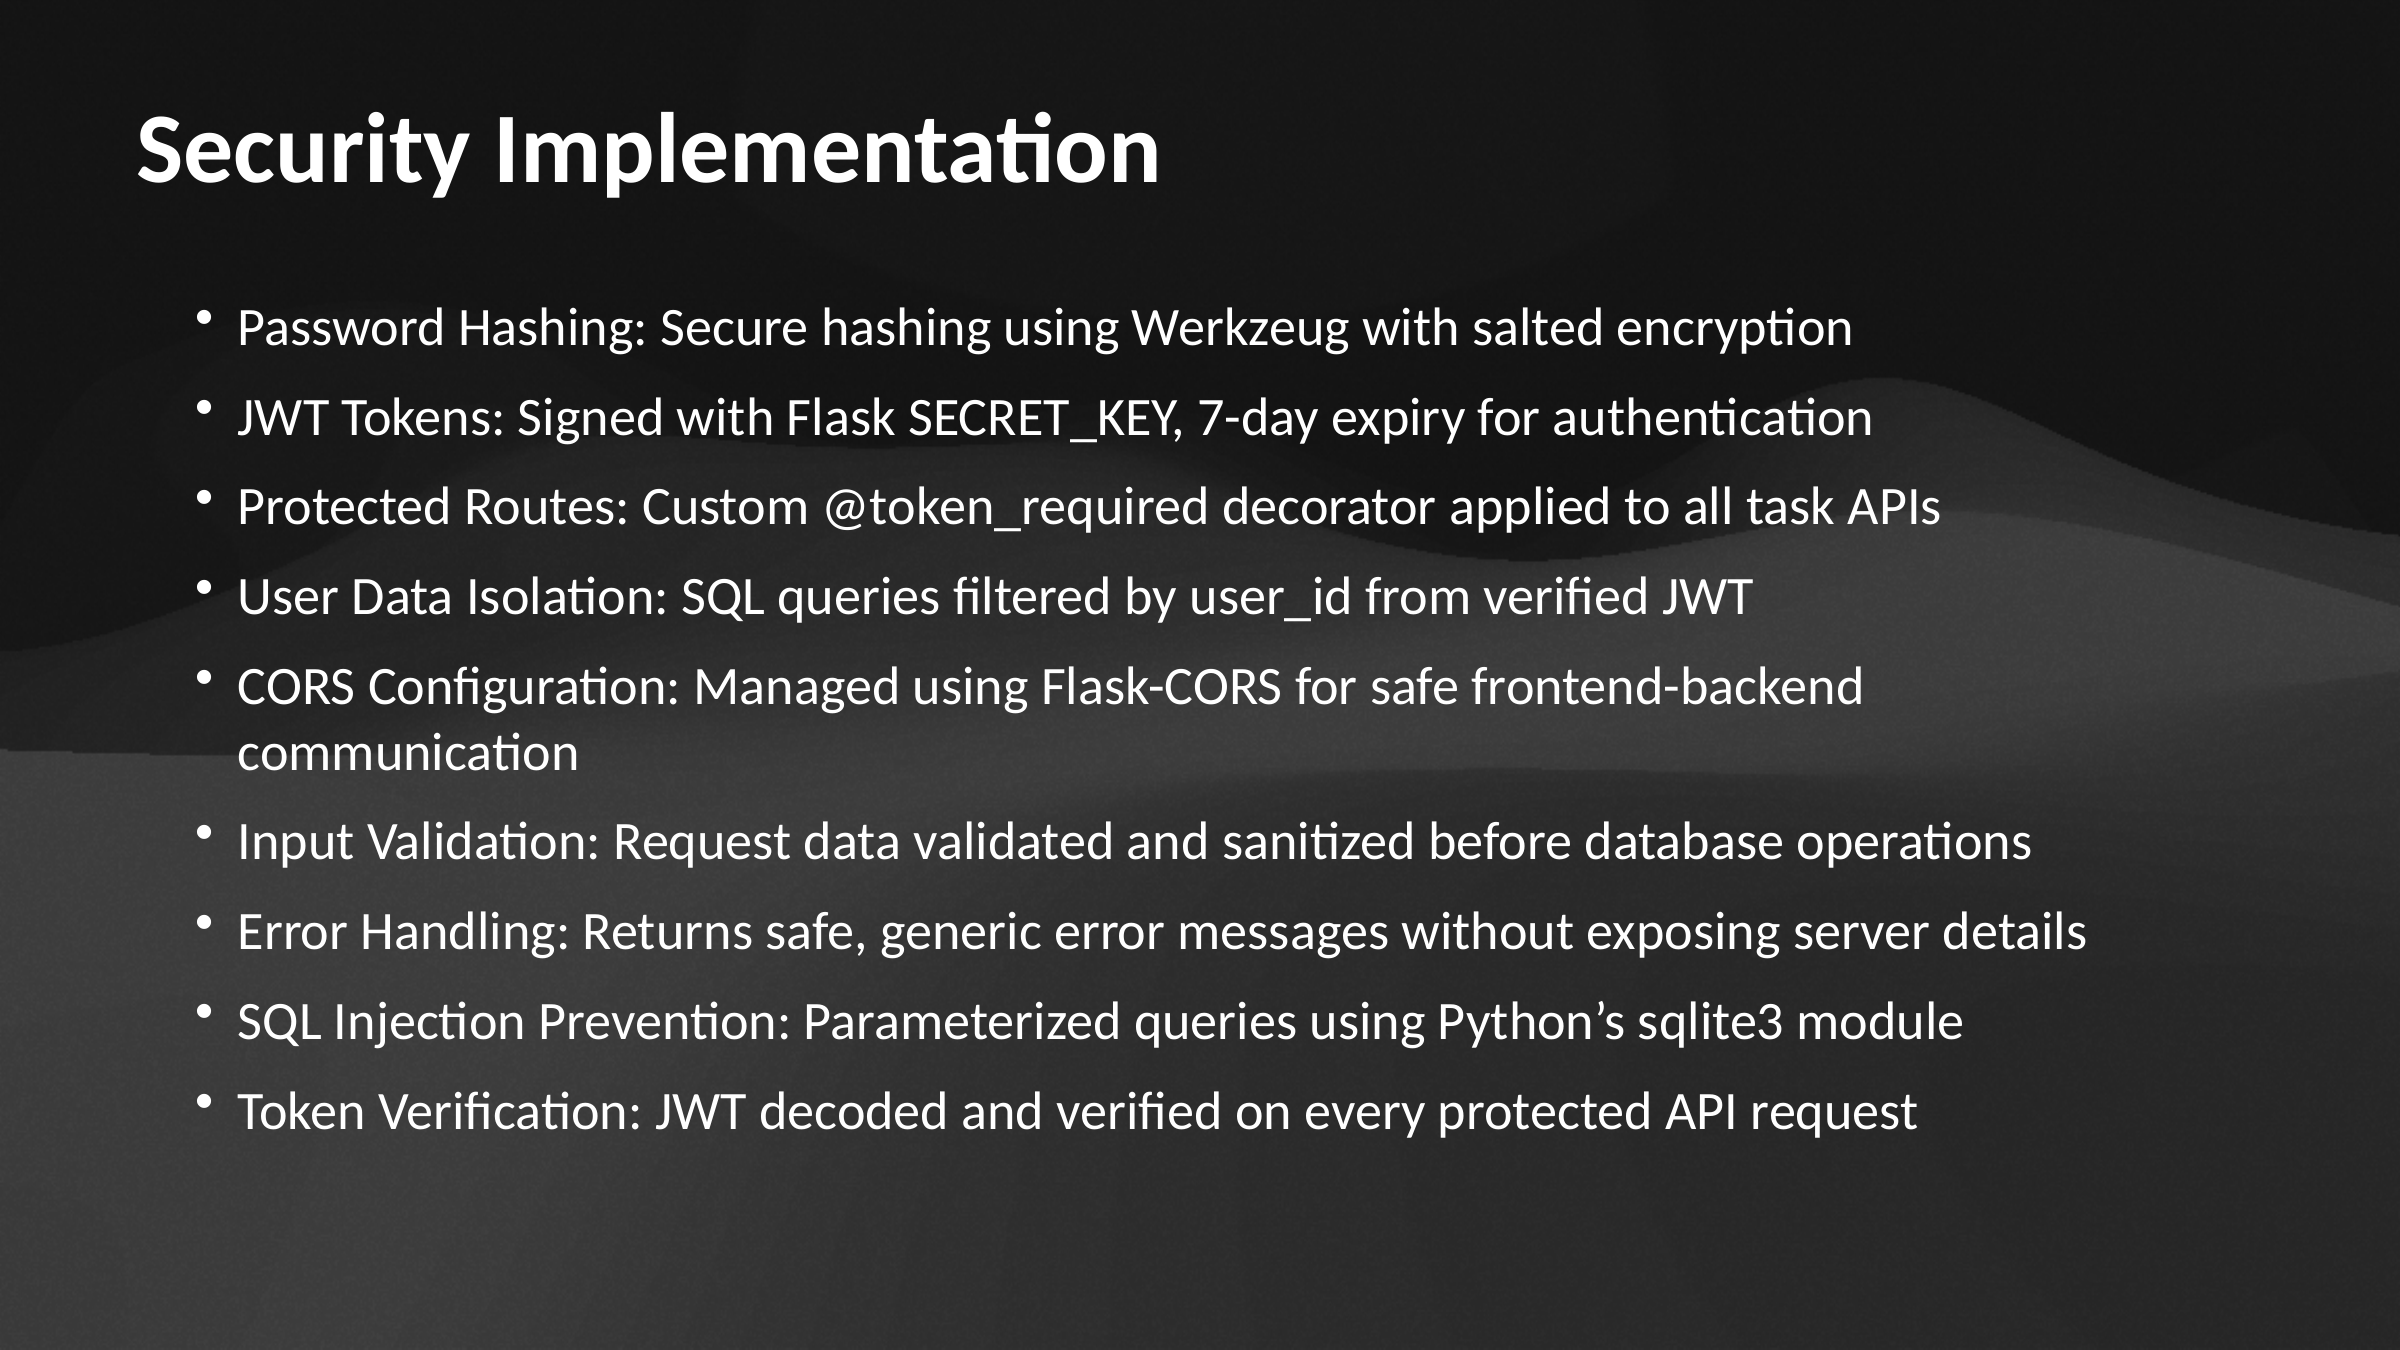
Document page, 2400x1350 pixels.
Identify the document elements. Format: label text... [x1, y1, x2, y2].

picture [0, 0, 2400, 1350]
text_box Password Hashing: Secure hashing using Werkzeug with salted encryption JWT Tokens: Signed with Flask SECRET_KEY, 7-day expiry for authentication Protected Routes: Custom @token_required decorator applied to all task APIs User Data Isolation: SQL queries filtered by user_id from verified JWT CORS Configuration: Managed using Flask-CORS for safe frontend-backend communication Input Validation: Request data validated and sanitized before database operations Error Handling: Returns safe, generic error messages without exposing server details SQL Injection Prevention: Parameterized queries using Python’s sqlite3 module Token Verification: JWT decoded and verified on every protected API request [187, 283, 2213, 1148]
text_box Security Implementation [128, 75, 1171, 210]
